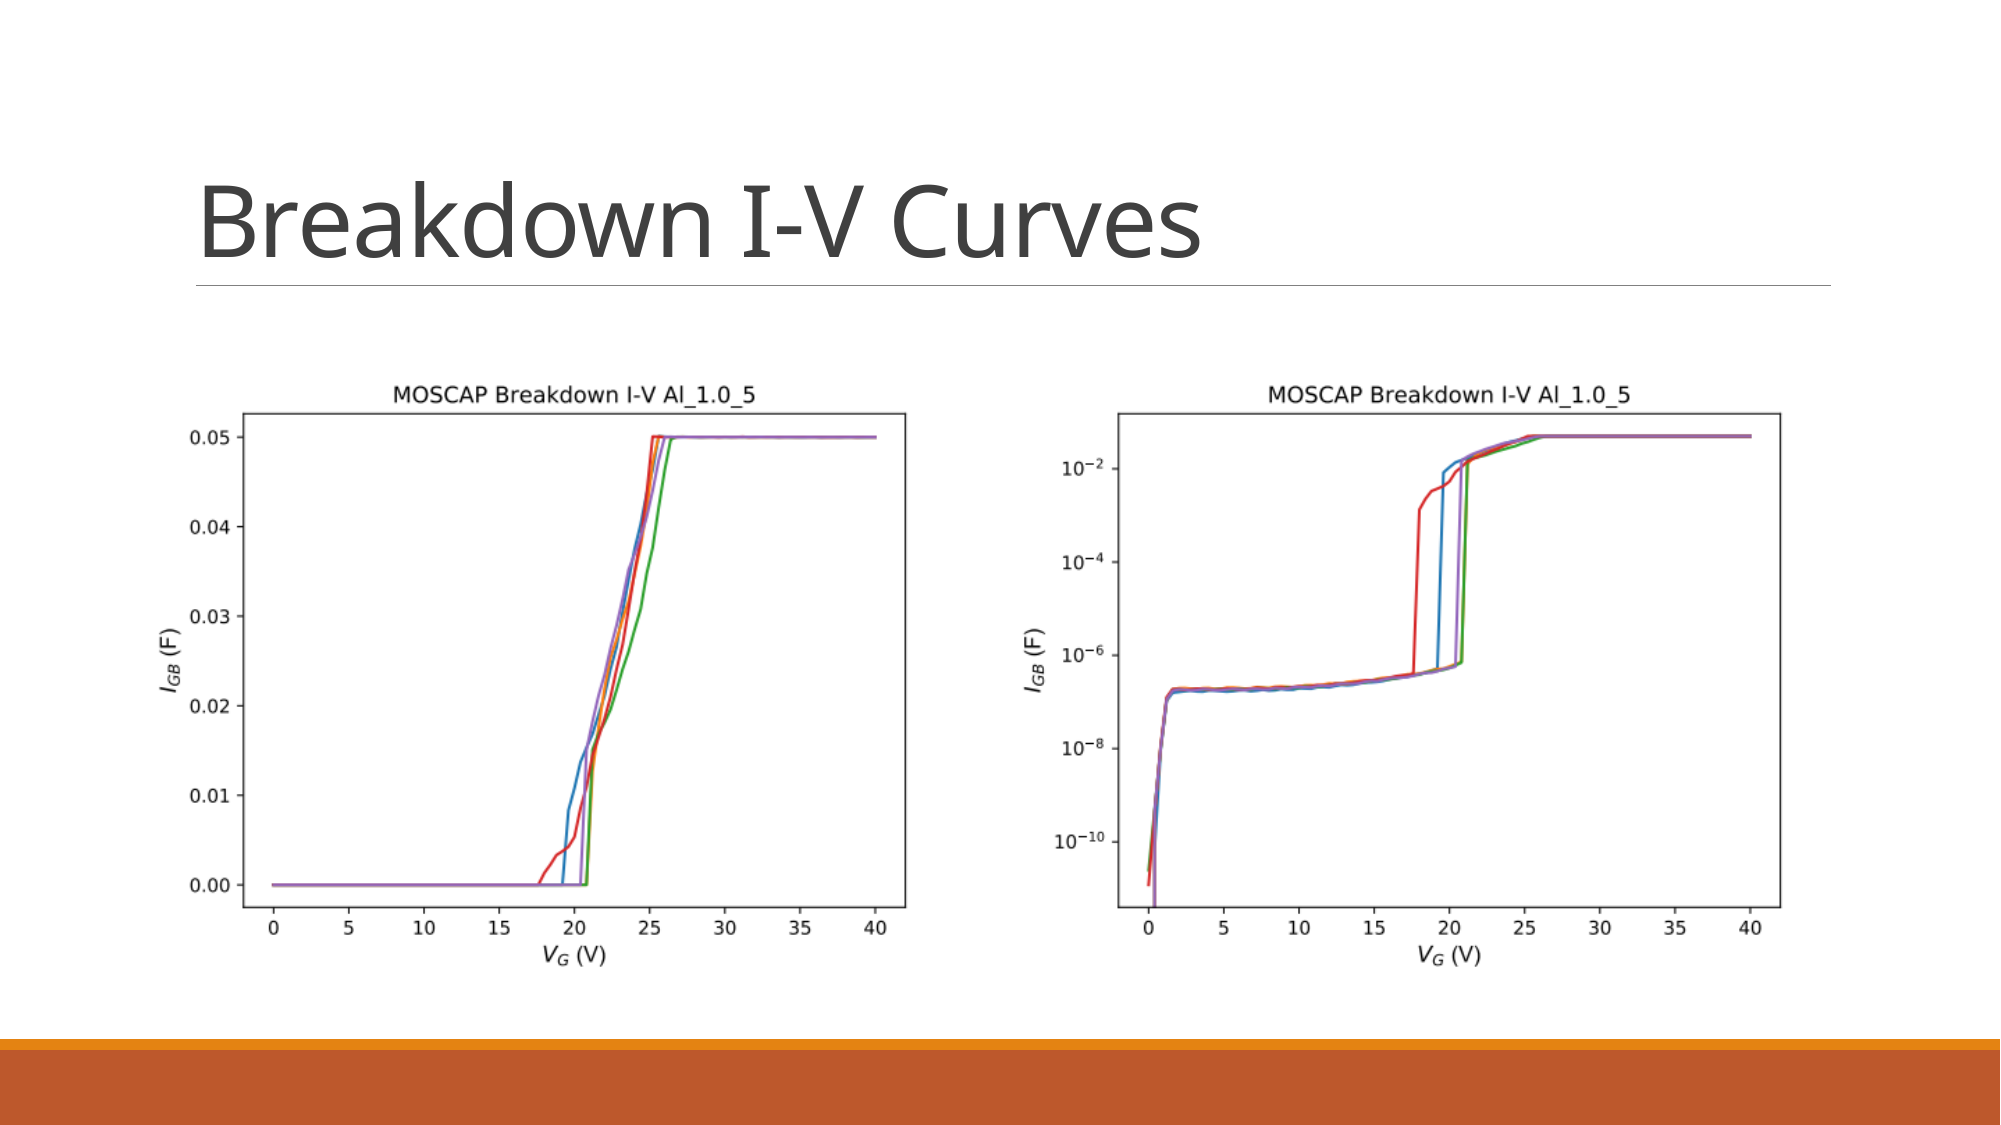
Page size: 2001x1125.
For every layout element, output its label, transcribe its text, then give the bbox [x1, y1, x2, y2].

title Breakdown I-V Curves [180, 47, 1830, 285]
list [1011, 336, 1863, 976]
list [136, 336, 988, 976]
